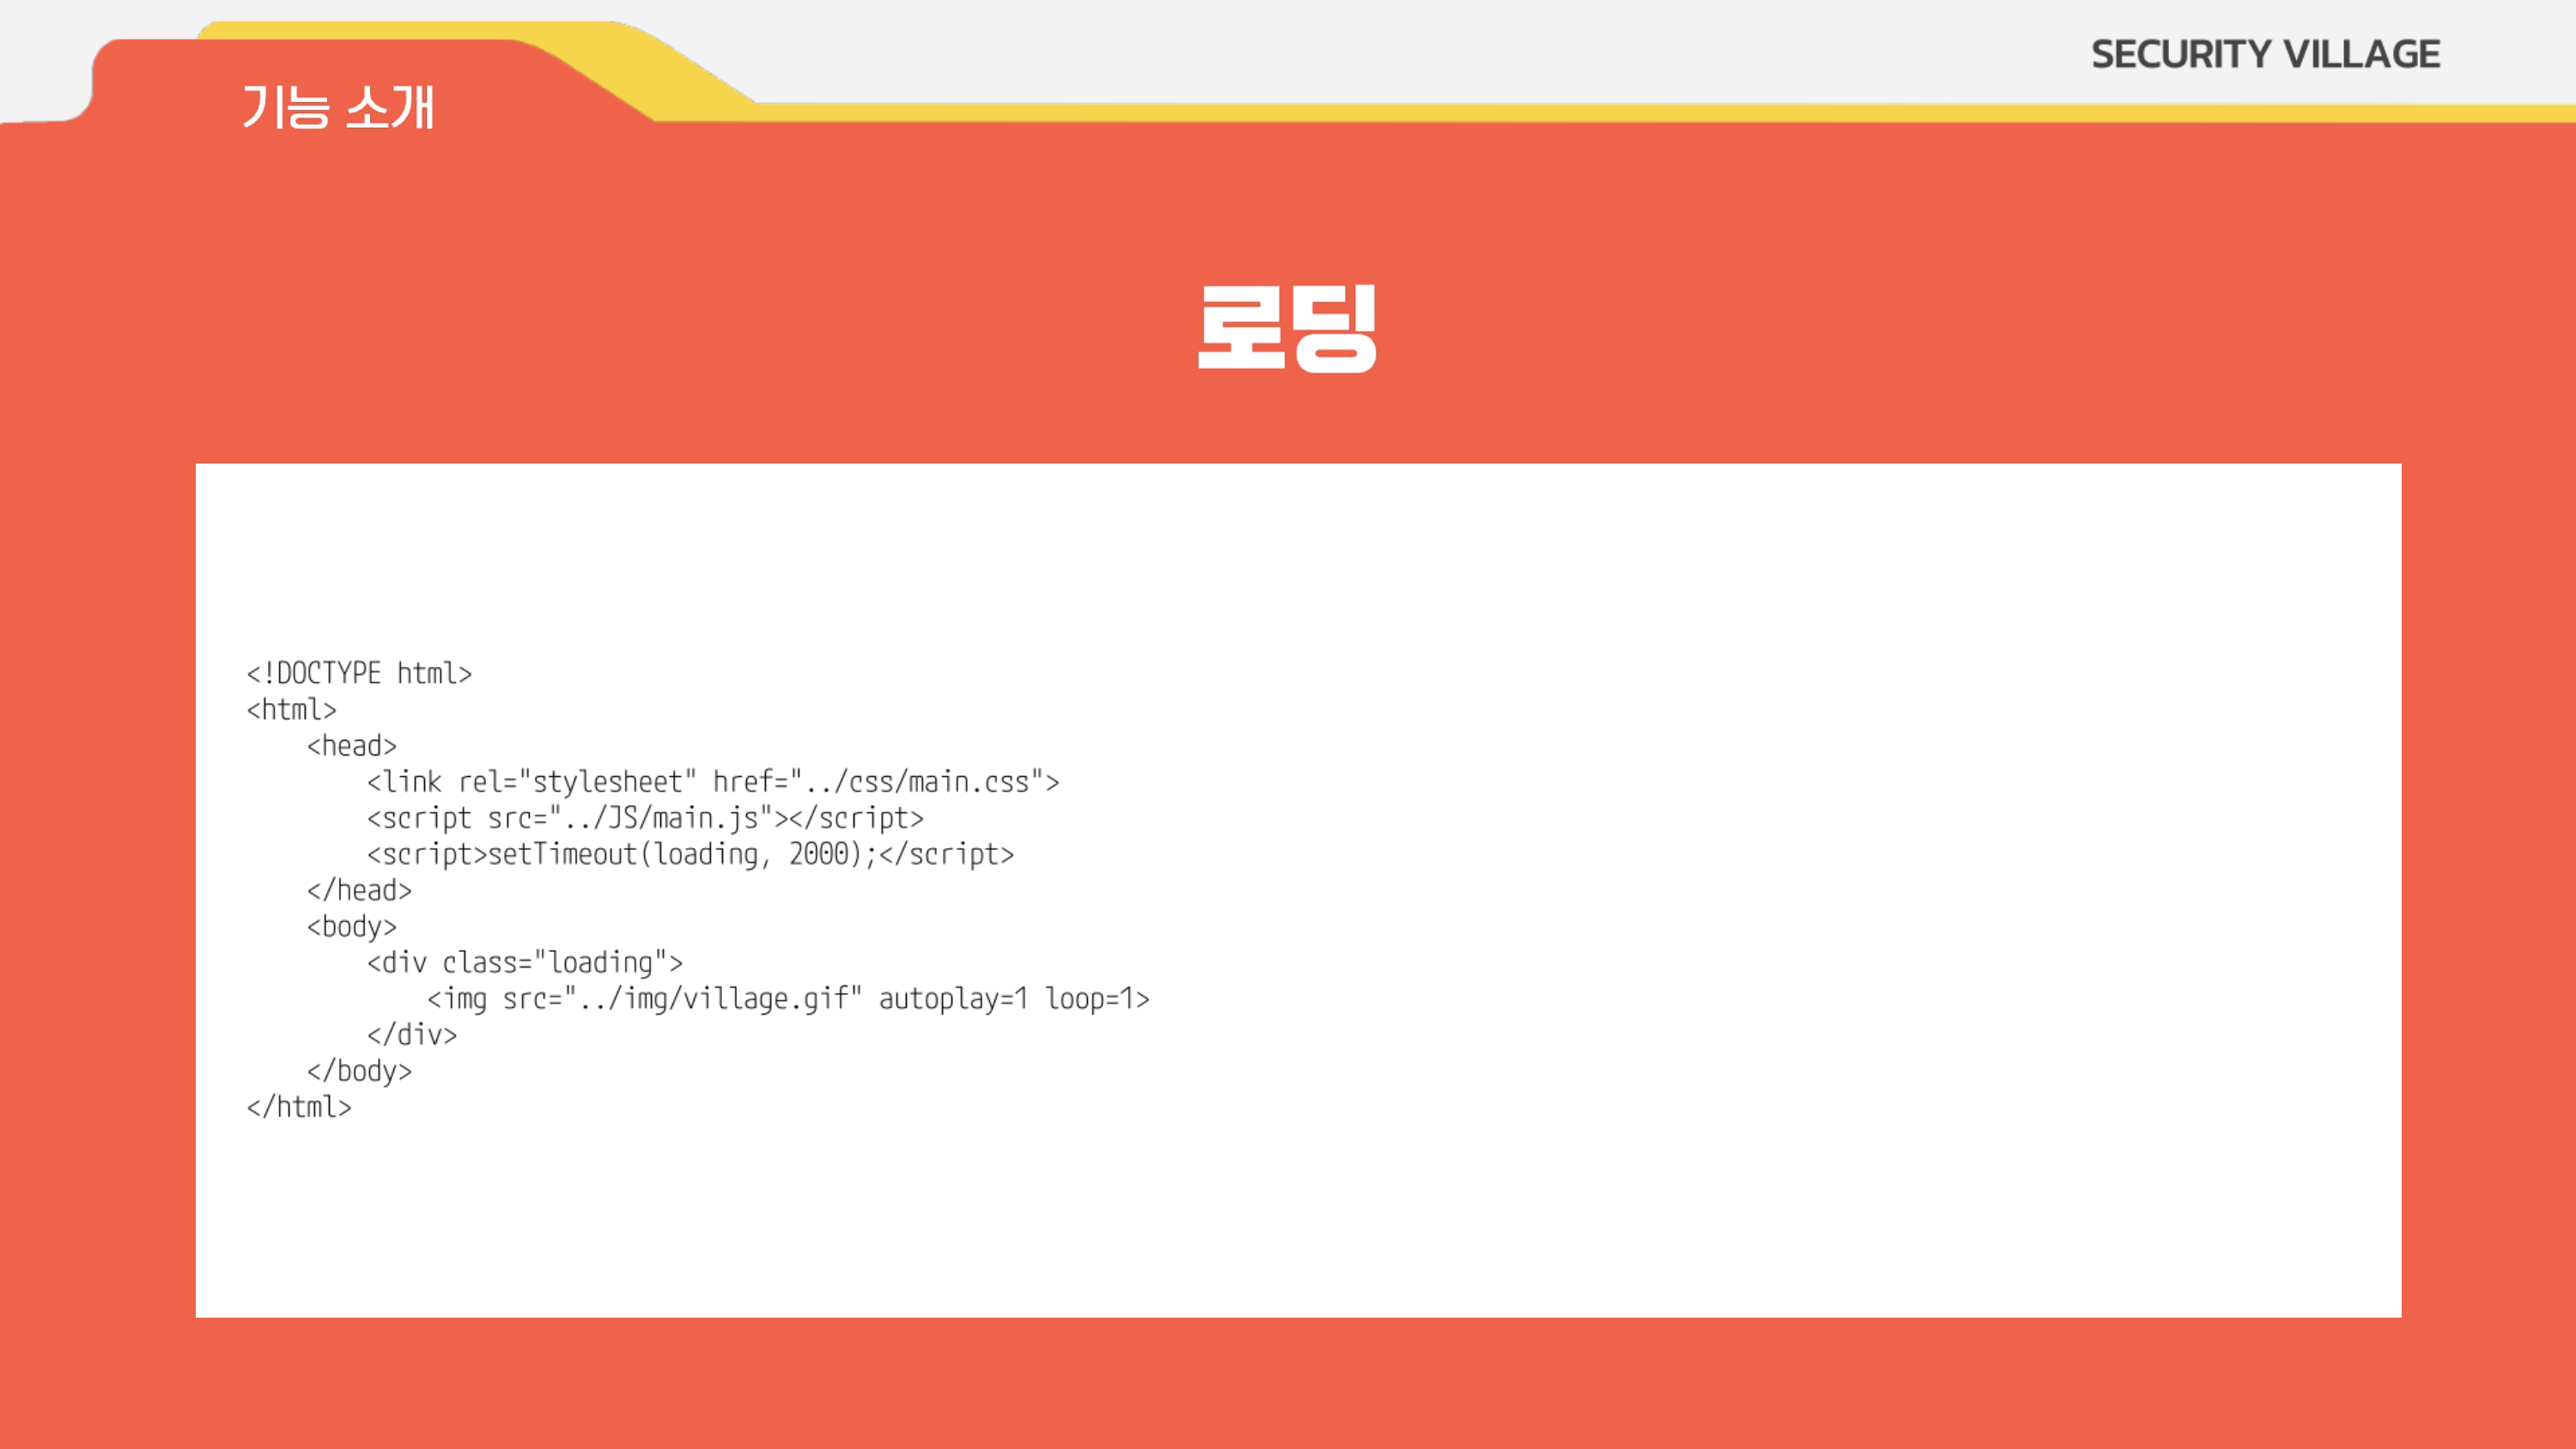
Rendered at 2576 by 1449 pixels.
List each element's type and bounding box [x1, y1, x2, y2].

picture [0, 249, 1421, 419]
picture [97, 73, 455, 151]
text_box [0, 20, 2576, 1449]
text_box [195, 464, 2402, 1318]
picture [243, 647, 1163, 1133]
picture [2034, 15, 2458, 88]
